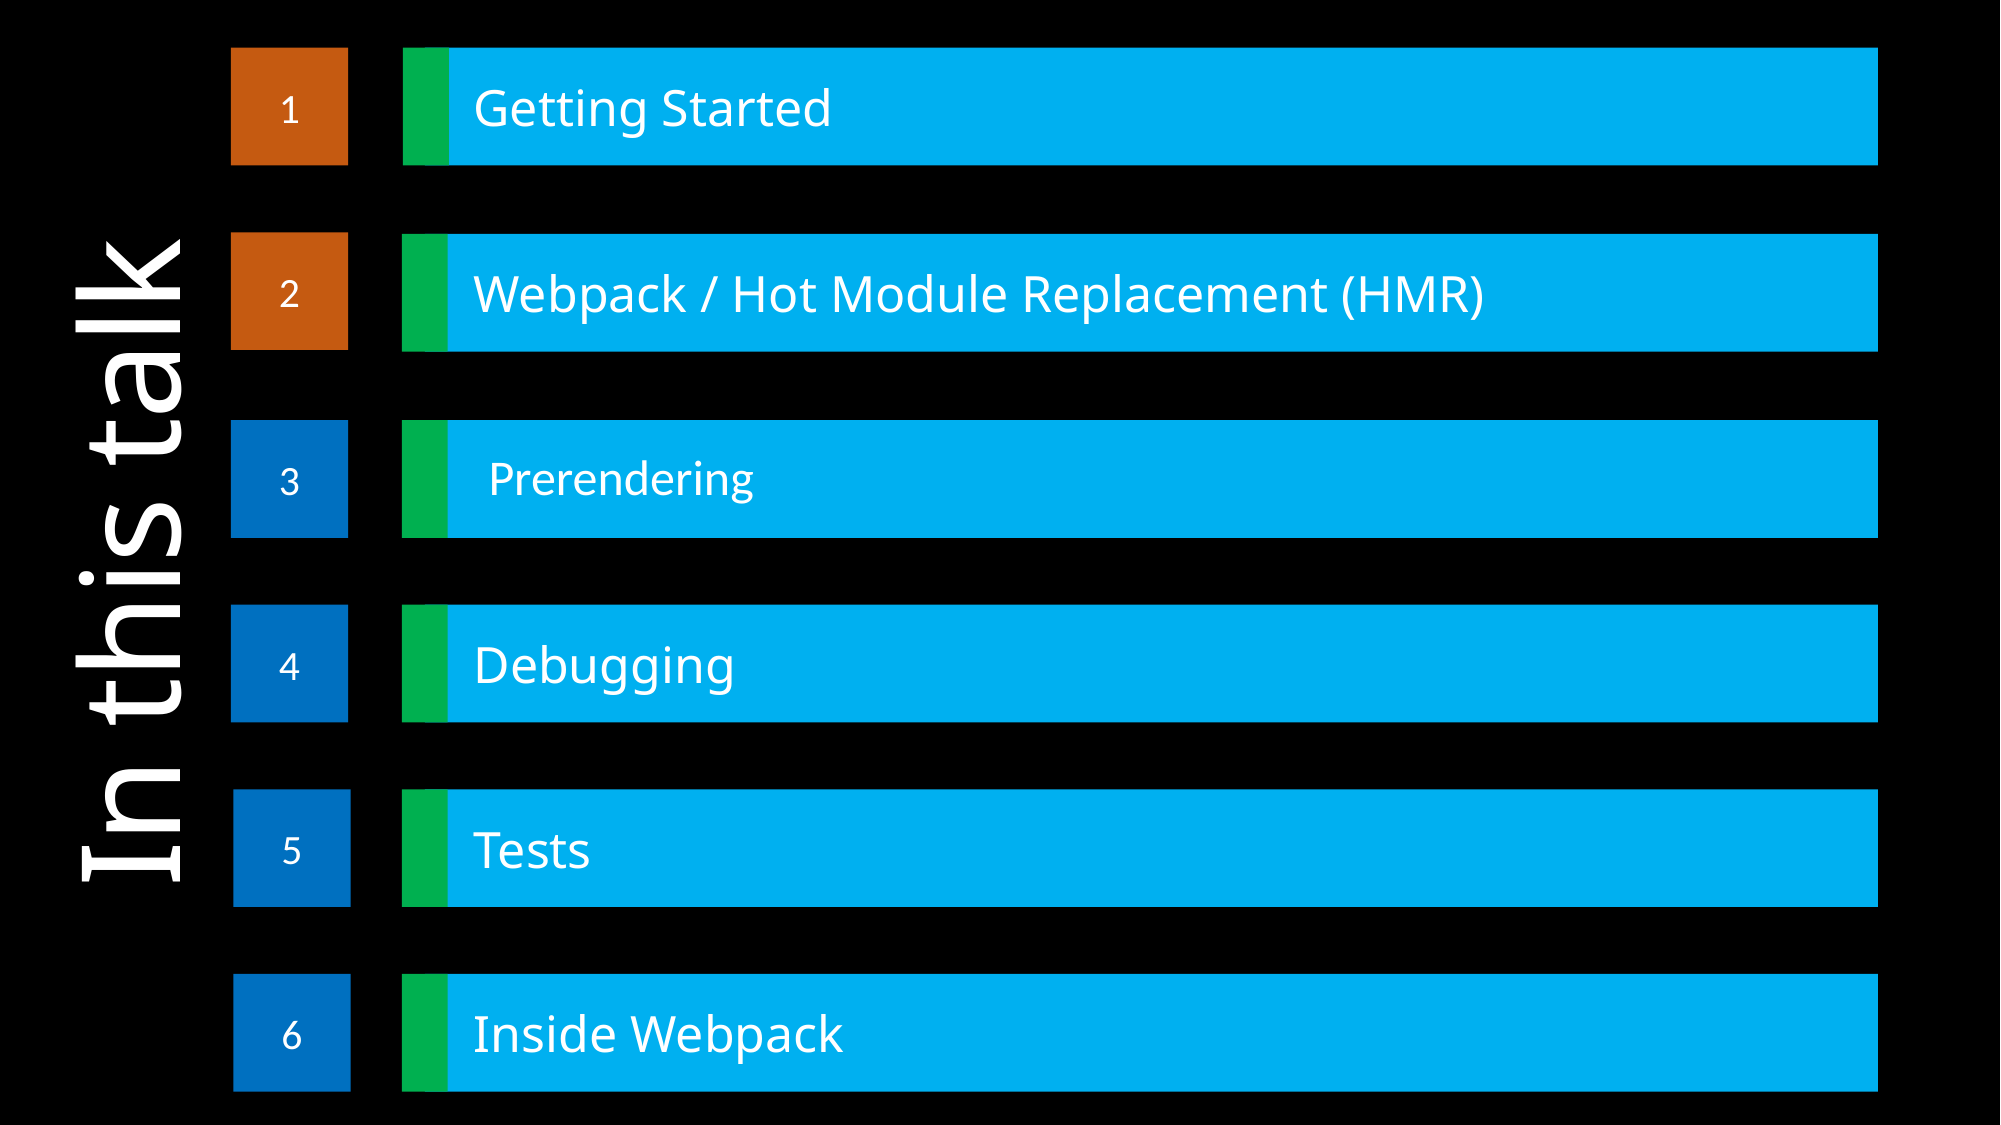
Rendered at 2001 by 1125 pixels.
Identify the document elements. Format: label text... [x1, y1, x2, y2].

text_box 2 [230, 231, 349, 351]
text_box [401, 419, 449, 539]
text_box 6 [232, 973, 352, 1093]
text_box Webpack / Hot Module Replacement (HMR) [449, 233, 1878, 352]
list Prerendering [449, 420, 1878, 538]
text_box [401, 604, 449, 723]
title In this talk [0, 0, 218, 1125]
text_box [401, 788, 449, 908]
text_box 5 [232, 788, 352, 908]
text_box Inside Webpack [449, 973, 1878, 1092]
text_box [401, 233, 449, 353]
text_box 1 [230, 47, 349, 166]
text_box Debugging [449, 604, 1878, 723]
text_box Getting Started [450, 47, 1878, 166]
text_box 4 [230, 604, 349, 723]
text_box 3 [230, 419, 349, 539]
text_box Tests [449, 789, 1878, 907]
text_box [402, 47, 450, 166]
text_box [401, 973, 449, 1093]
